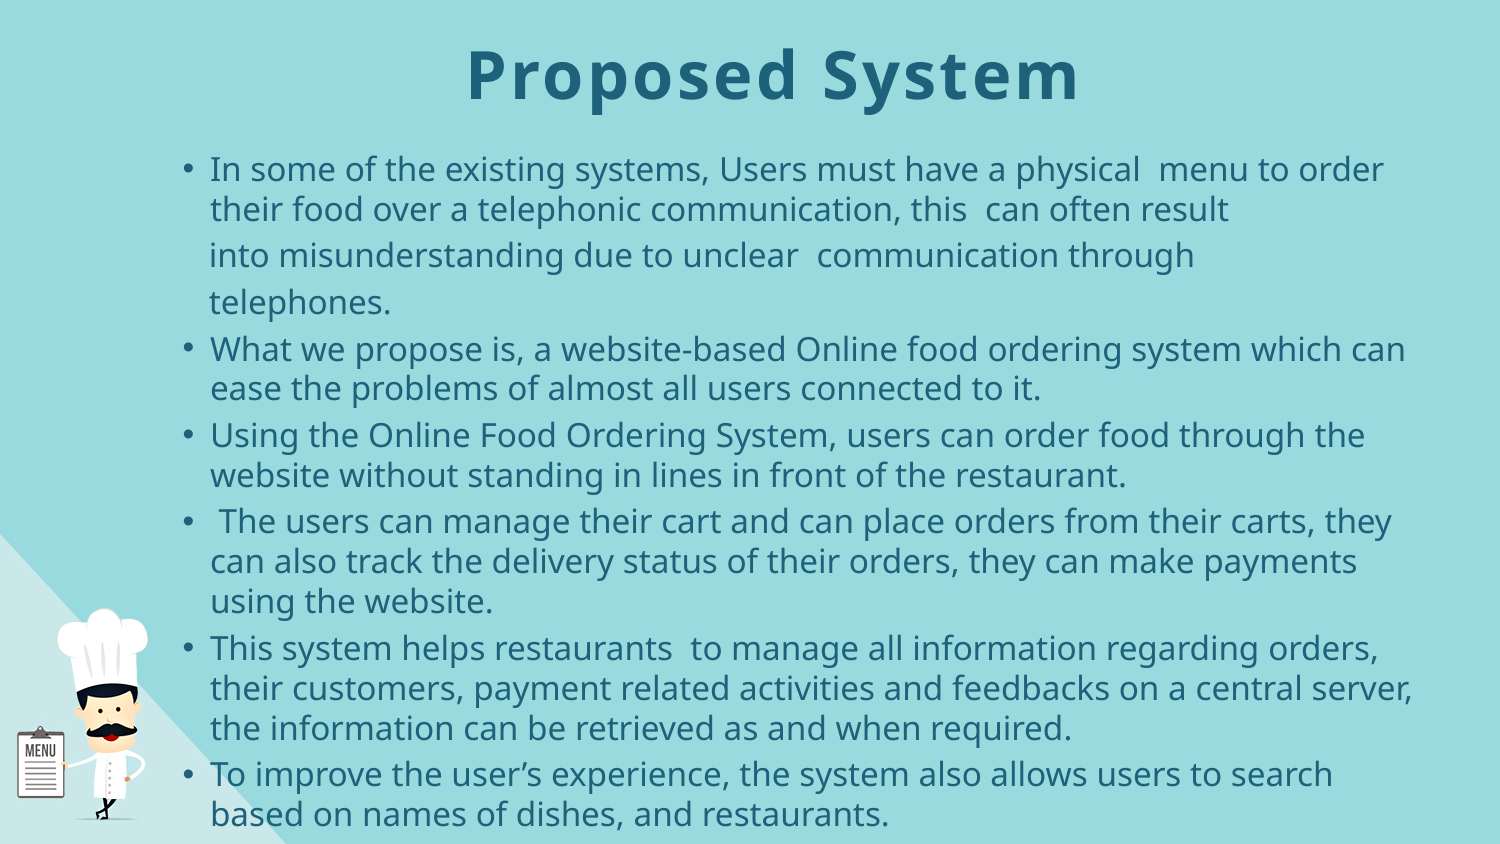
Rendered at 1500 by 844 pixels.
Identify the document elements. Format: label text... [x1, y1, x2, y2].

list In some of the existing systems, Users must have a physical menu to order their food over a telephonic communication, this can often result into misunderstanding due to unclear communication through telephones. What we propose is, a website-based Online food ordering system which can ease the problems of almost all users connected to it. Using the Online Food Ordering System, users can order food through the website without standing in lines in front of the restaurant. The users can manage their cart and can place orders from their carts, they can also track the delivery status of their orders, they can make payments using the website. This system helps restaurants to manage all information regarding orders, their customers, payment related activities and feedbacks on a central server, the information can be retrieved as and when required. To improve the user’s experience, the system also allows users to search based on names of dishes, and restaurants. [140, 140, 1447, 777]
picture [0, 0, 1500, 844]
title Proposed System [100, 0, 1447, 146]
